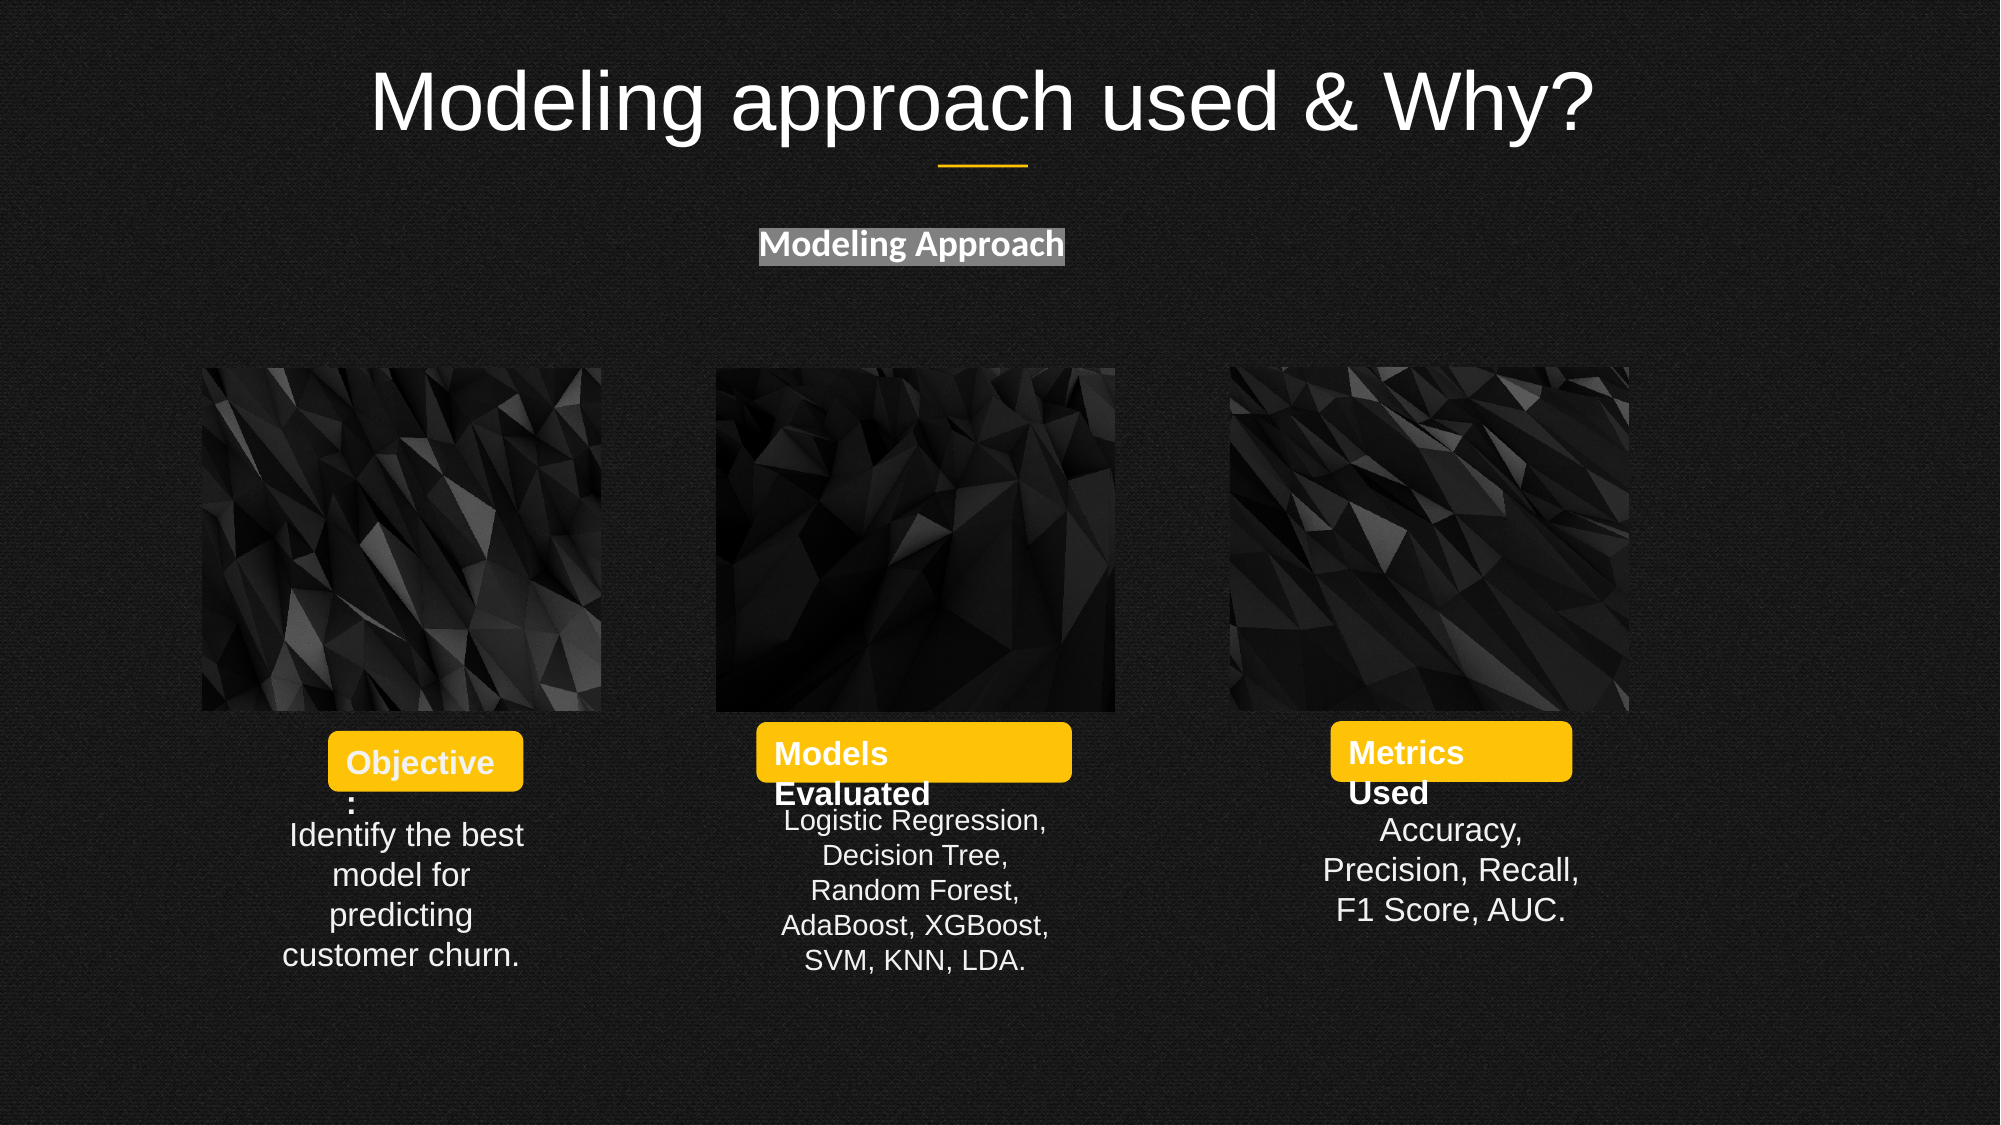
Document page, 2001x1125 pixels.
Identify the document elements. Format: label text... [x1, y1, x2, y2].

text_box Modeling approach used & Why? [354, 39, 1611, 155]
text_box Models Evaluated [756, 722, 1072, 783]
picture [0, 0, 2000, 1125]
text_box Modeling Approach [743, 211, 1136, 272]
text_box Metrics Used [1330, 721, 1573, 782]
text_box Accuracy, Precision, Recall, F1 Score, AUC. [1291, 801, 1612, 936]
text_box Objective: [328, 730, 524, 792]
text_box Identify the best model for predicting customer churn. [241, 801, 562, 981]
text_box Logistic Regression, Decision Tree, Random Forest, AdaBoost, XGBoost, SVM, KNN, LDA. [755, 793, 1076, 984]
text_box [937, 163, 1029, 169]
